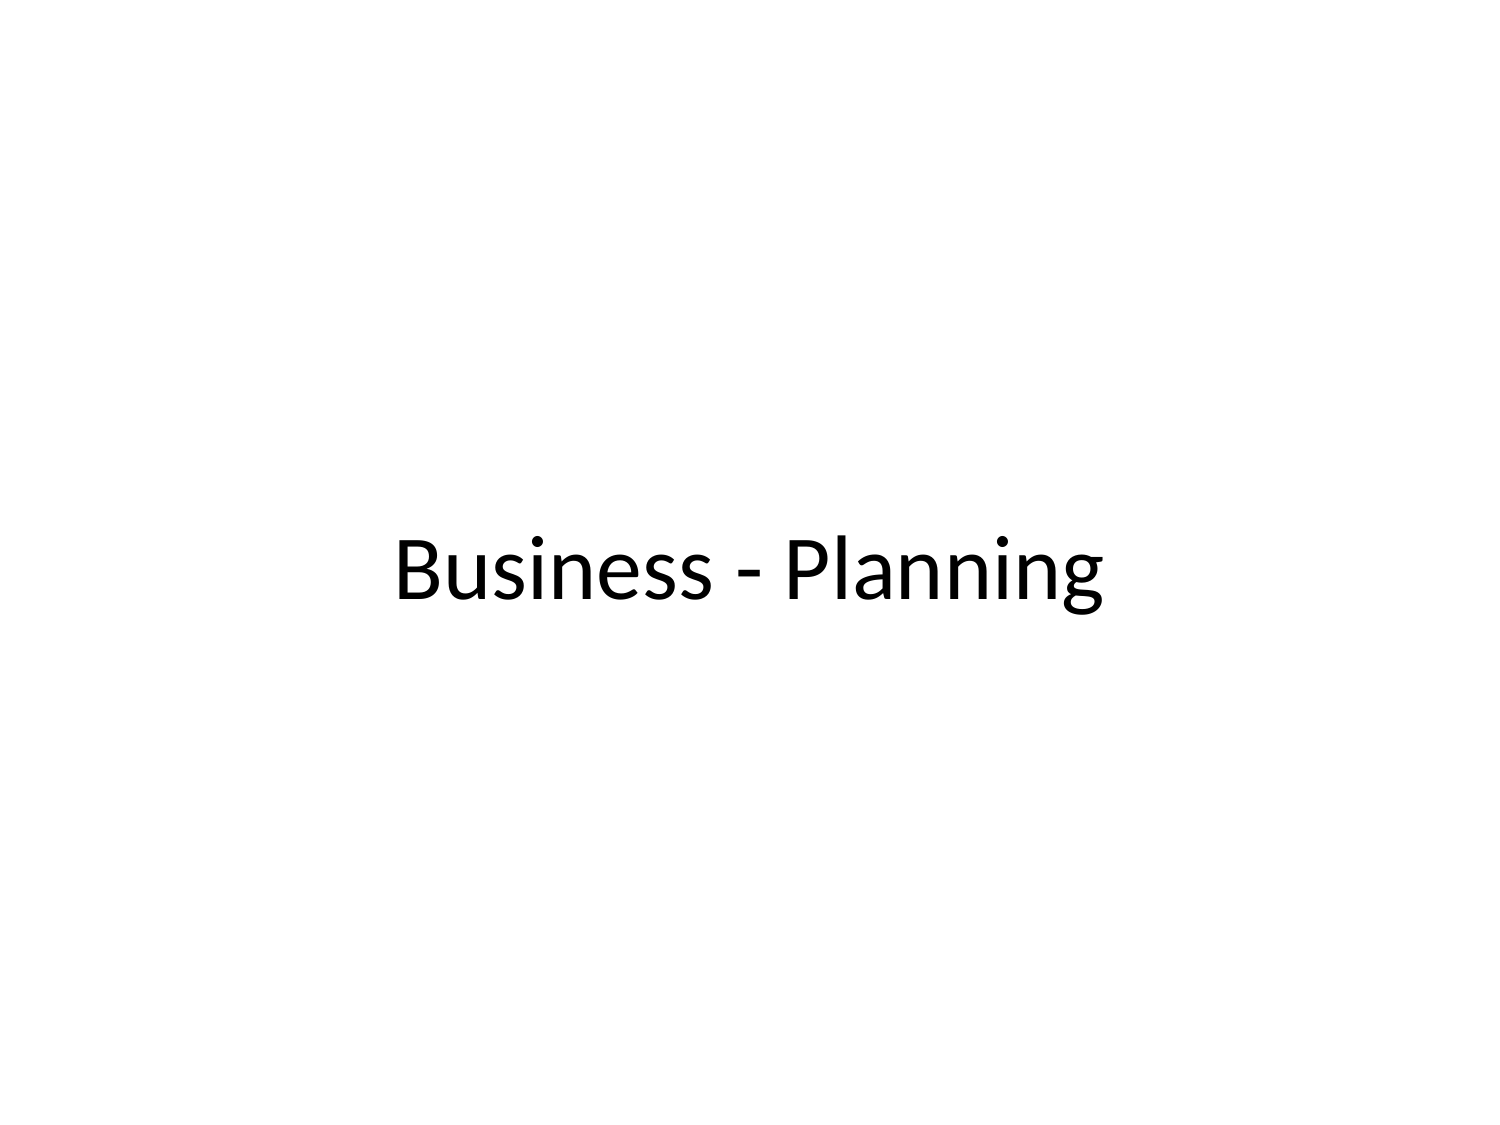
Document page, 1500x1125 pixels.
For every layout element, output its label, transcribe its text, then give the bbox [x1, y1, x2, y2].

title Business - Planning [75, 468, 1425, 657]
